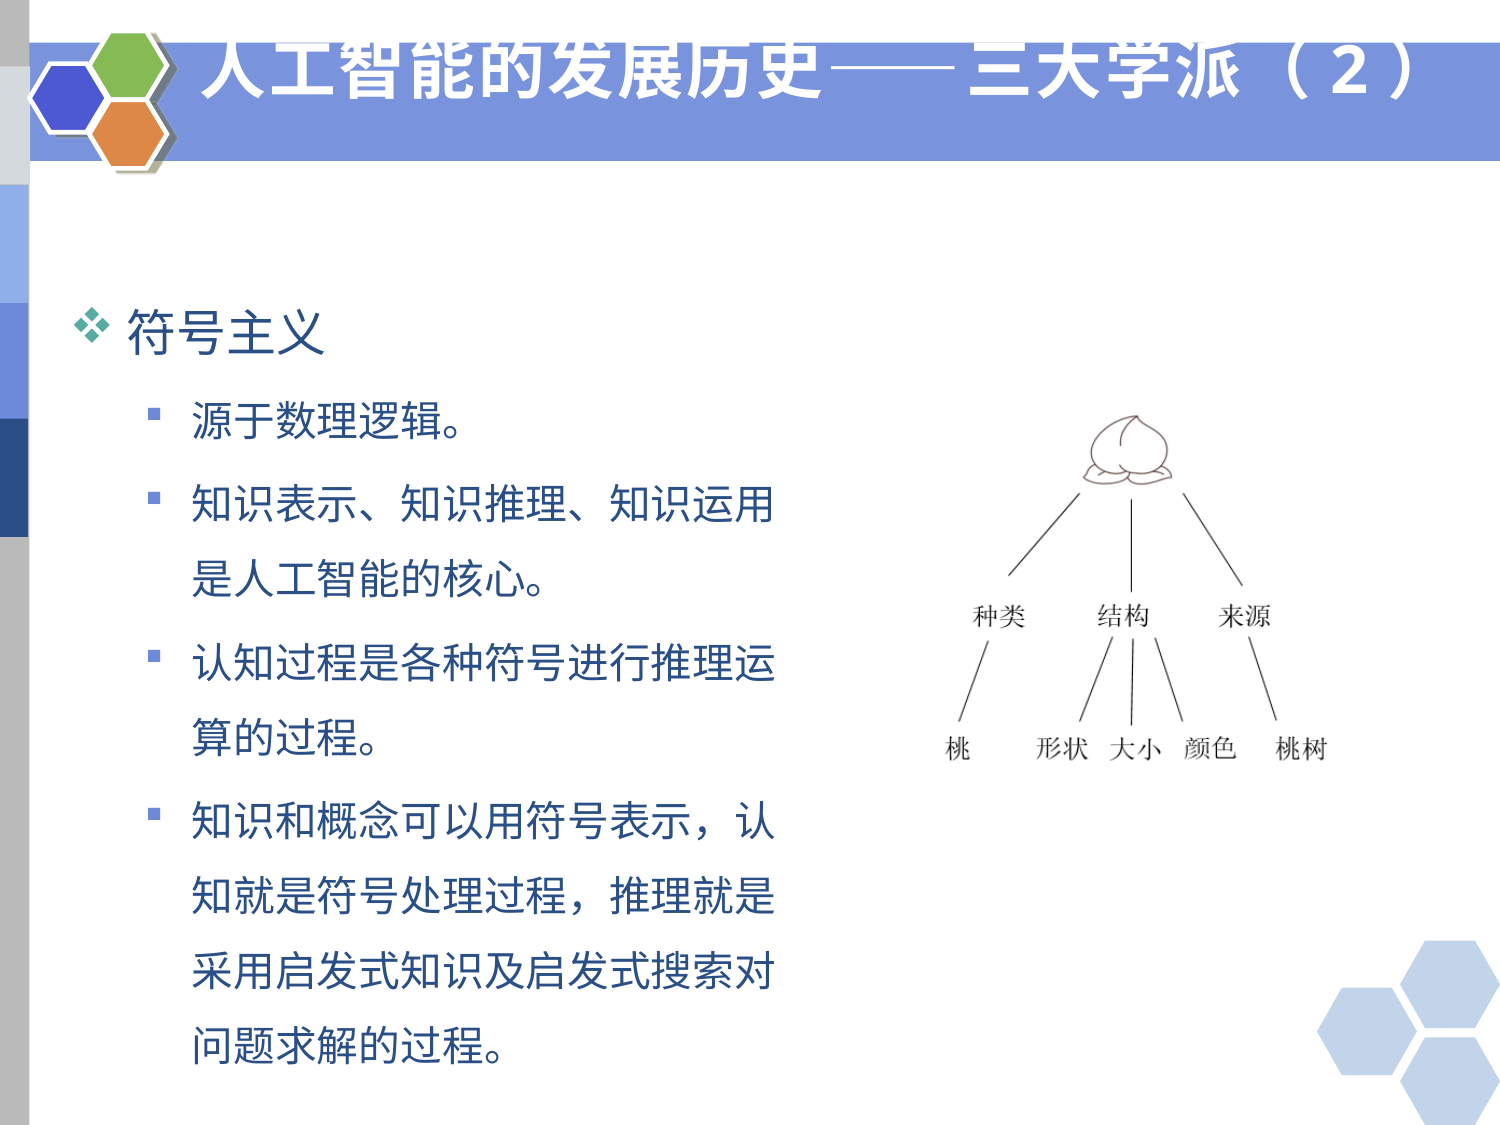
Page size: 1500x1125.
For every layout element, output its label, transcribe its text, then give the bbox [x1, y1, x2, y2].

title 人工智能的发展历史——三大学派（2） [183, 54, 1471, 160]
picture [938, 396, 1341, 788]
list 符号主义 源于数理逻辑。 知识表示、知识推理、知识运用是人工智能的核心。 认知过程是各种符号进行推理运算的过程。 知识和概念可以用符号表示，认知就是符号处理过程，推理就是采用启发式知识及启发式搜索对问题求解的过程。 [54, 294, 805, 870]
